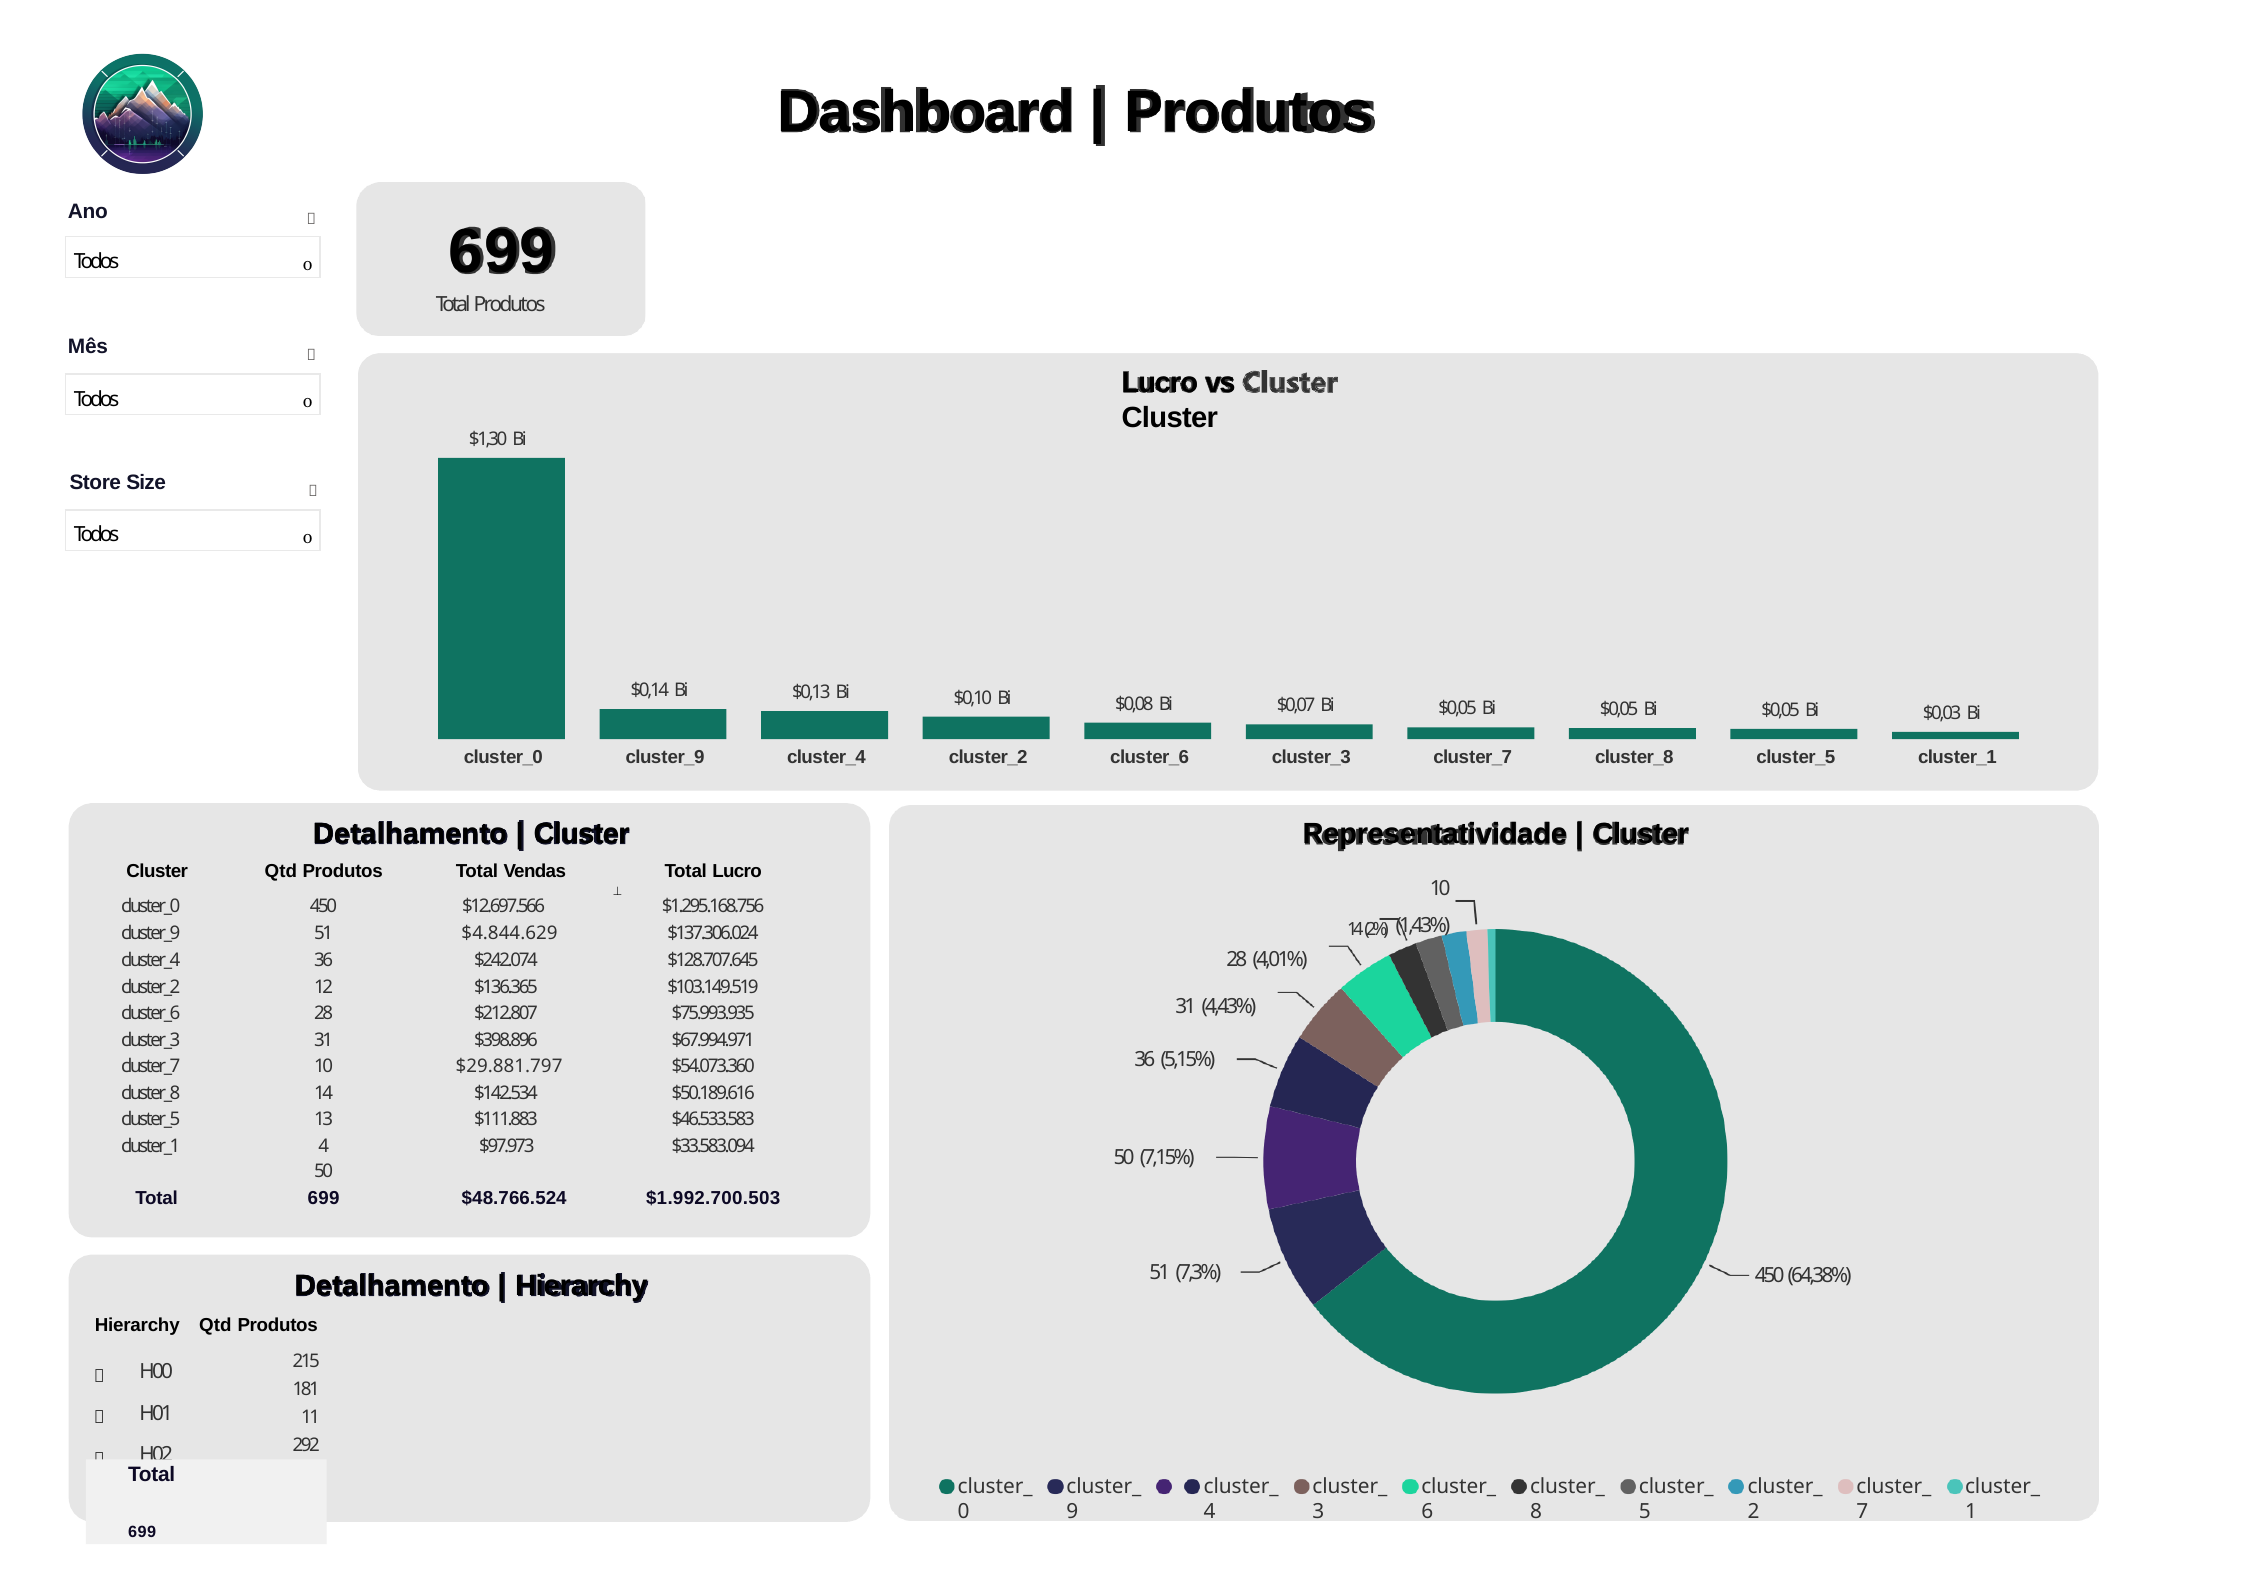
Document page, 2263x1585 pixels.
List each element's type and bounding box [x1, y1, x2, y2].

text_box [68, 1254, 871, 1522]
text_box [37, 37, 2132, 1546]
text_box [87, 859, 823, 1212]
text_box [68, 457, 2020, 1238]
